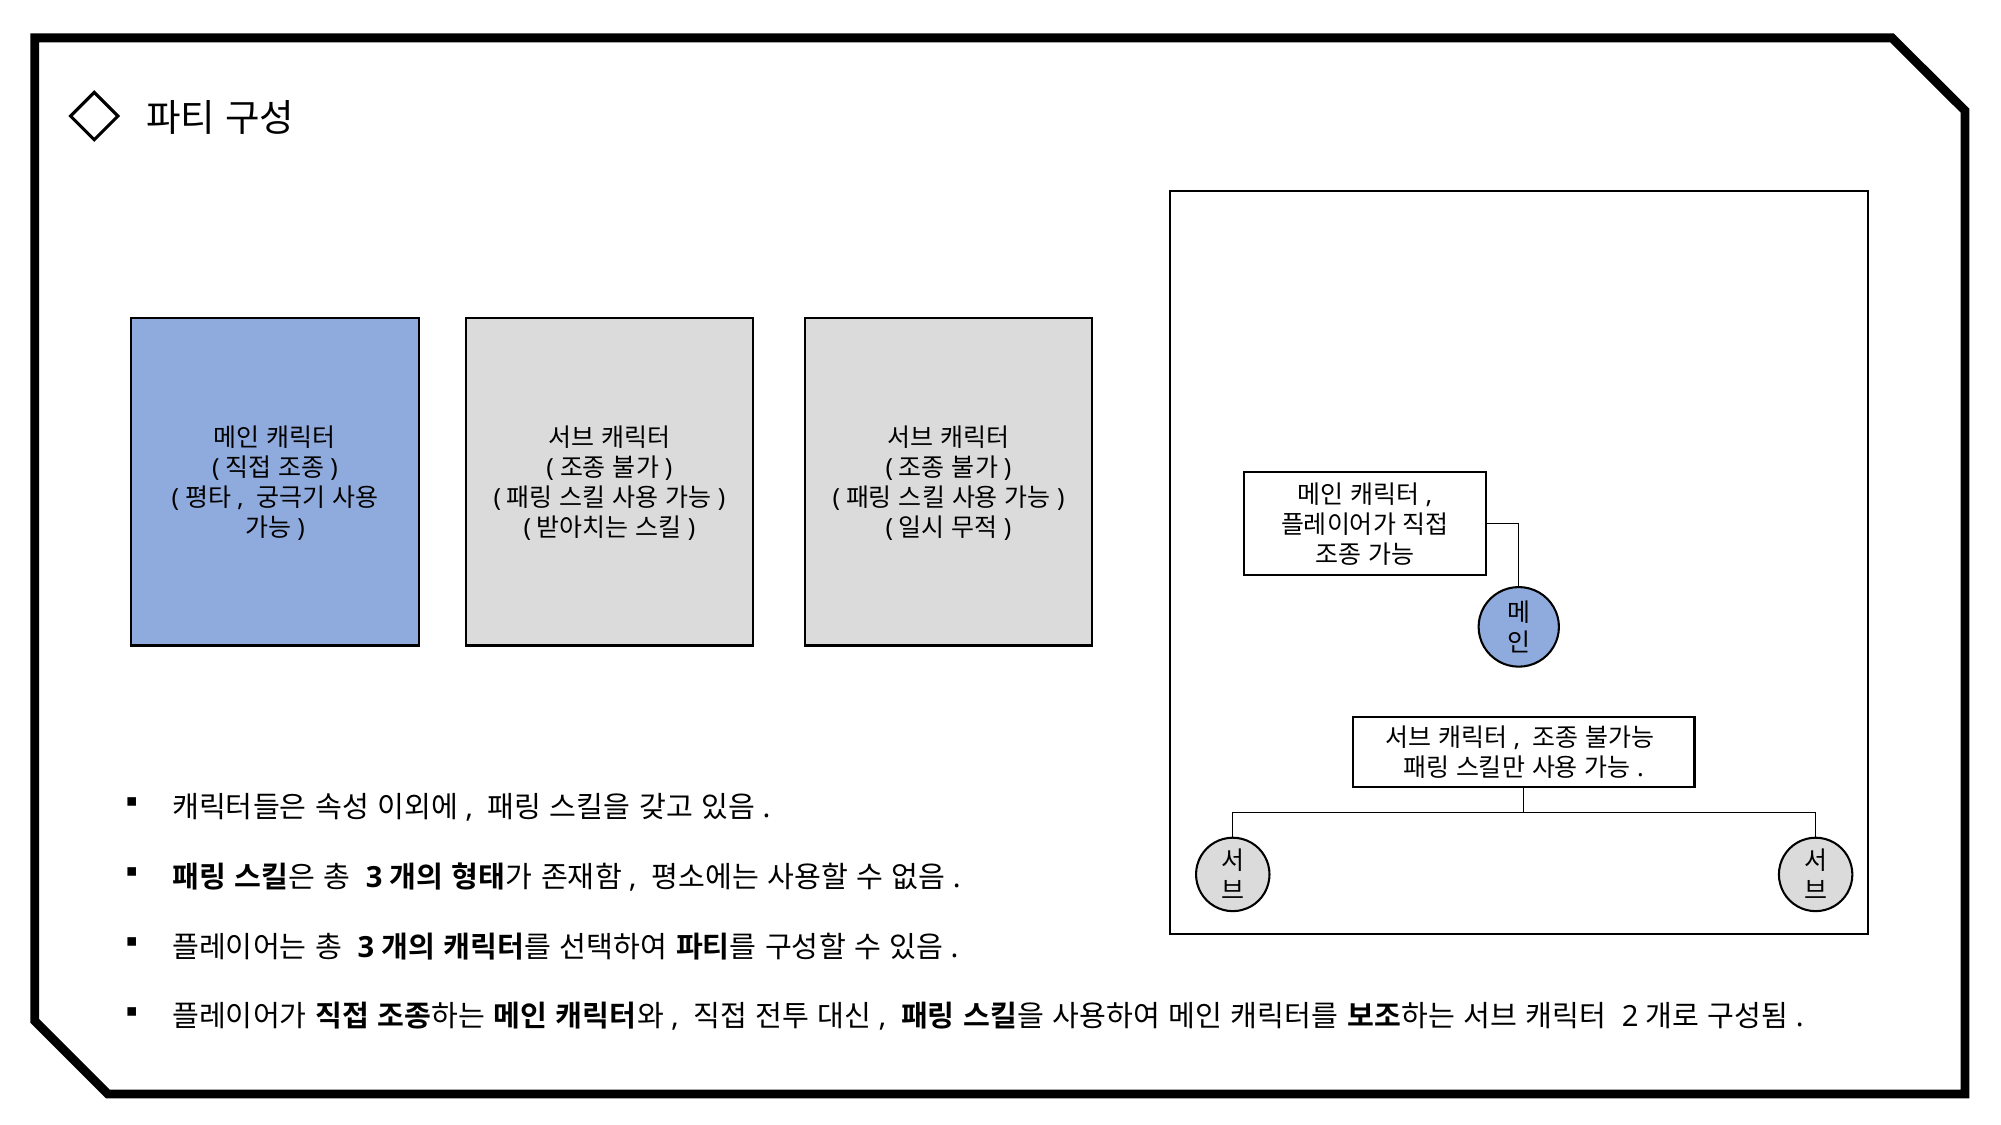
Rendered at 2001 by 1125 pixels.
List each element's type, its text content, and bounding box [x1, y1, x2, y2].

text_box 서브 [1777, 836, 1854, 913]
text_box 서브 캐릭터 (조종 불가) (패링 스킬 사용 가능) (일시 무적) [804, 317, 1093, 647]
text_box 서브 캐릭터, 조종 불가능 패링 스킬만 사용 가능. [1404, 716, 1644, 788]
text_box 메인 캐릭터 (직접 조종) (평타, 궁극기 사용 가능) [130, 317, 420, 647]
text_box 서브 [1195, 836, 1271, 913]
text_box [1169, 190, 1869, 935]
text_box 서브 캐릭터 (조종 불가) (패링 스킬 사용 가능) (받아치는 스킬) [465, 317, 754, 647]
text_box 메인 캐릭터, 플레이어가 직접 조종 가능 [1243, 471, 1487, 576]
text_box 캐릭터들은 속성 이외에, 패링 스킬을 갖고 있음. 패링 스킬은 총 3개의 형태가 존재함, 평소에는 사용할 수 없음. 플레이어는 총 3개의 캐릭터를 선택하여 파티를 구성할 수 있음. 플레이어가 직접 조종하는 메인 캐릭터와, 직접 전투 대신, 패링 스킬을 사용하여 메인 캐릭터를 보조하는 서브 캐릭터 2개로 구성됨. [109, 745, 1891, 1049]
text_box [1644, 666, 1695, 959]
text_box [69, 90, 120, 142]
text_box 메인 [1477, 586, 1560, 668]
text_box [1352, 666, 1404, 958]
text_box [33, 36, 1967, 1095]
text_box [1486, 523, 1519, 587]
text_box 파티 구성 [130, 80, 1883, 152]
